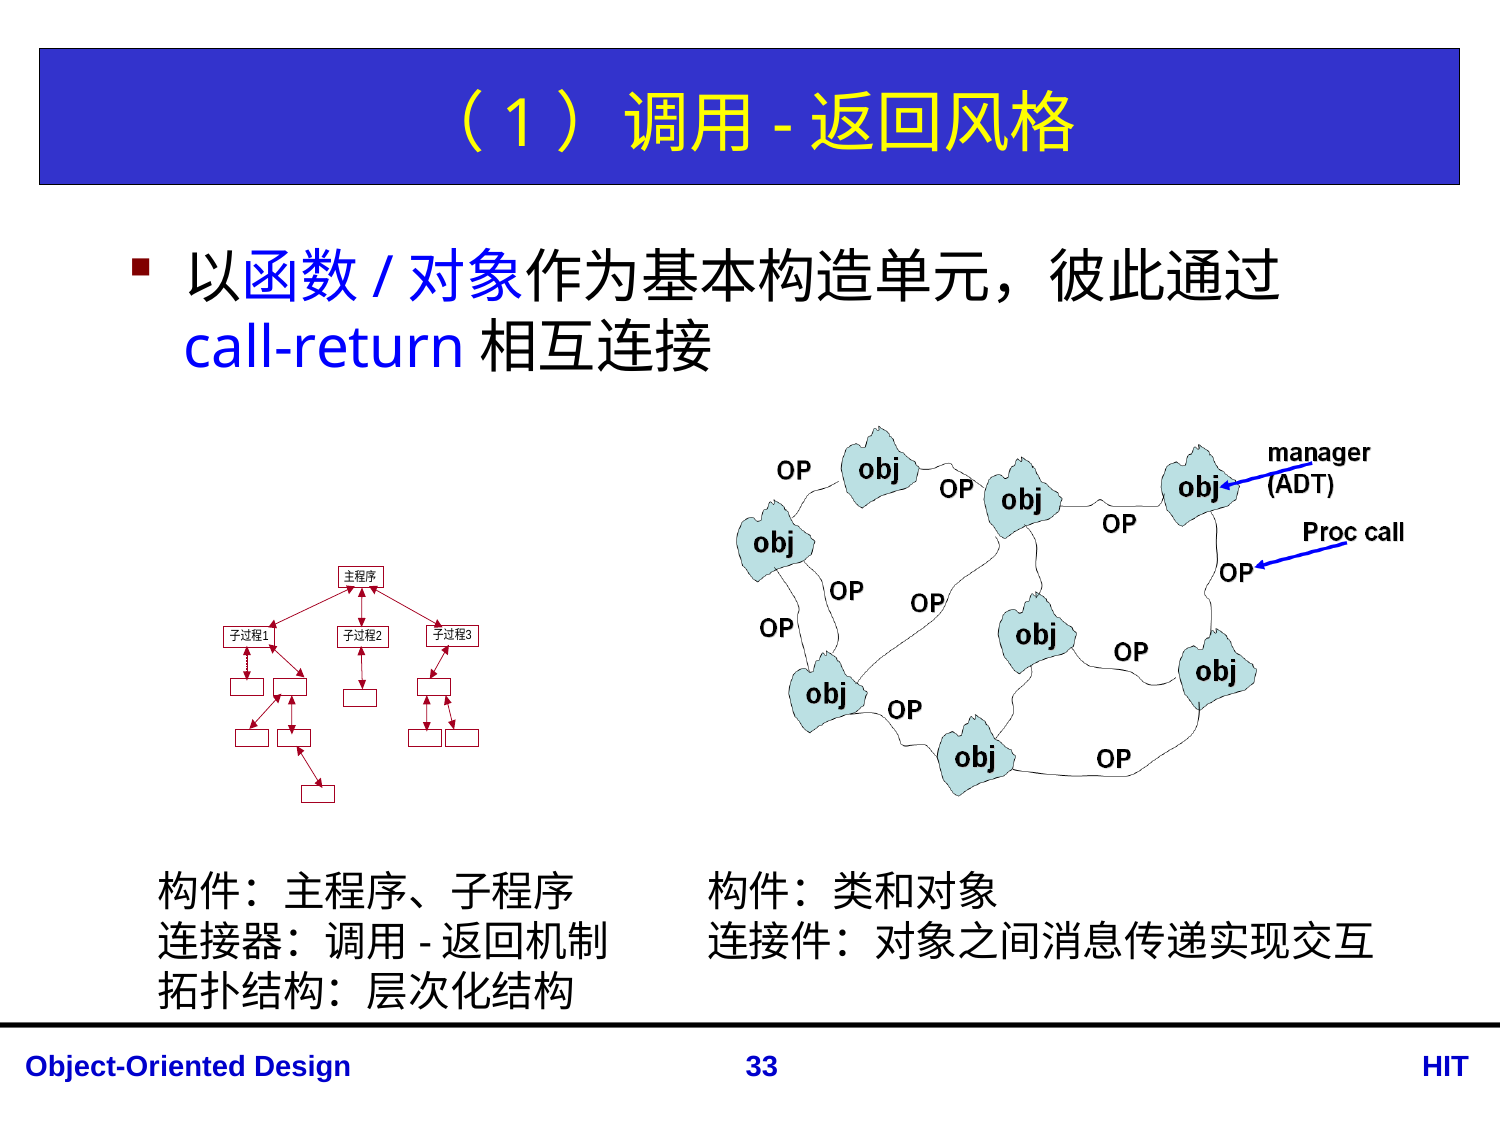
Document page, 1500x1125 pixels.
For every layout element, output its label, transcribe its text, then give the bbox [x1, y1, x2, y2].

picture [721, 420, 1414, 804]
list 以函数/对象作为基本构造单元，彼此通过call-return相互连接 [111, 231, 1412, 941]
text_box 构件：主程序、子程序 连接器：调用-返回机制 拓扑结构：层次化结构 [143, 883, 648, 1022]
text_box 构件：类和对象 连接件：对象之间消息传递实现交互 [692, 857, 1443, 972]
title （1）调用-返回风格 [38, 54, 1457, 185]
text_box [124, 365, 691, 874]
